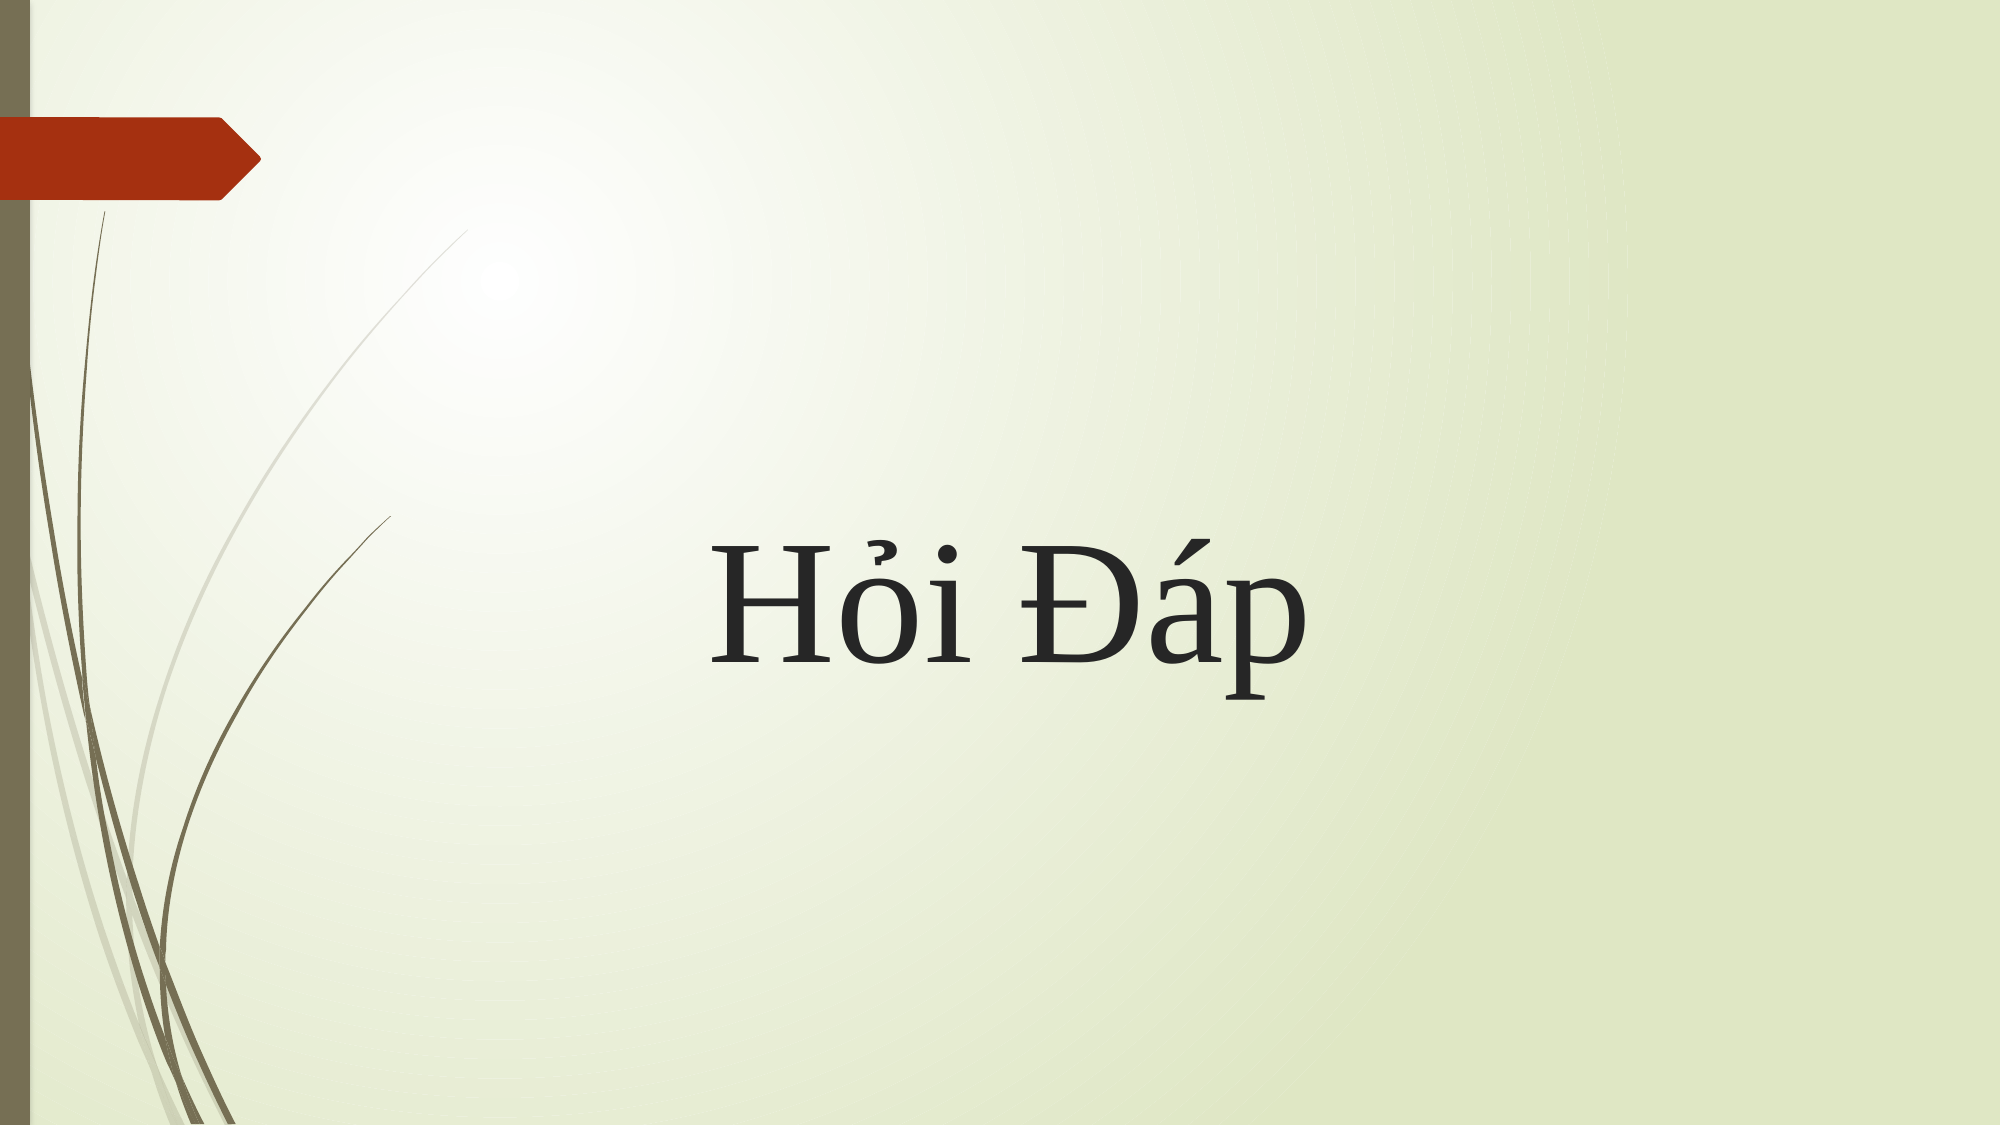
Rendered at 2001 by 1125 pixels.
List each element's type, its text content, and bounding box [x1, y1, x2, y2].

title Hỏi Đáp [175, 478, 1845, 708]
